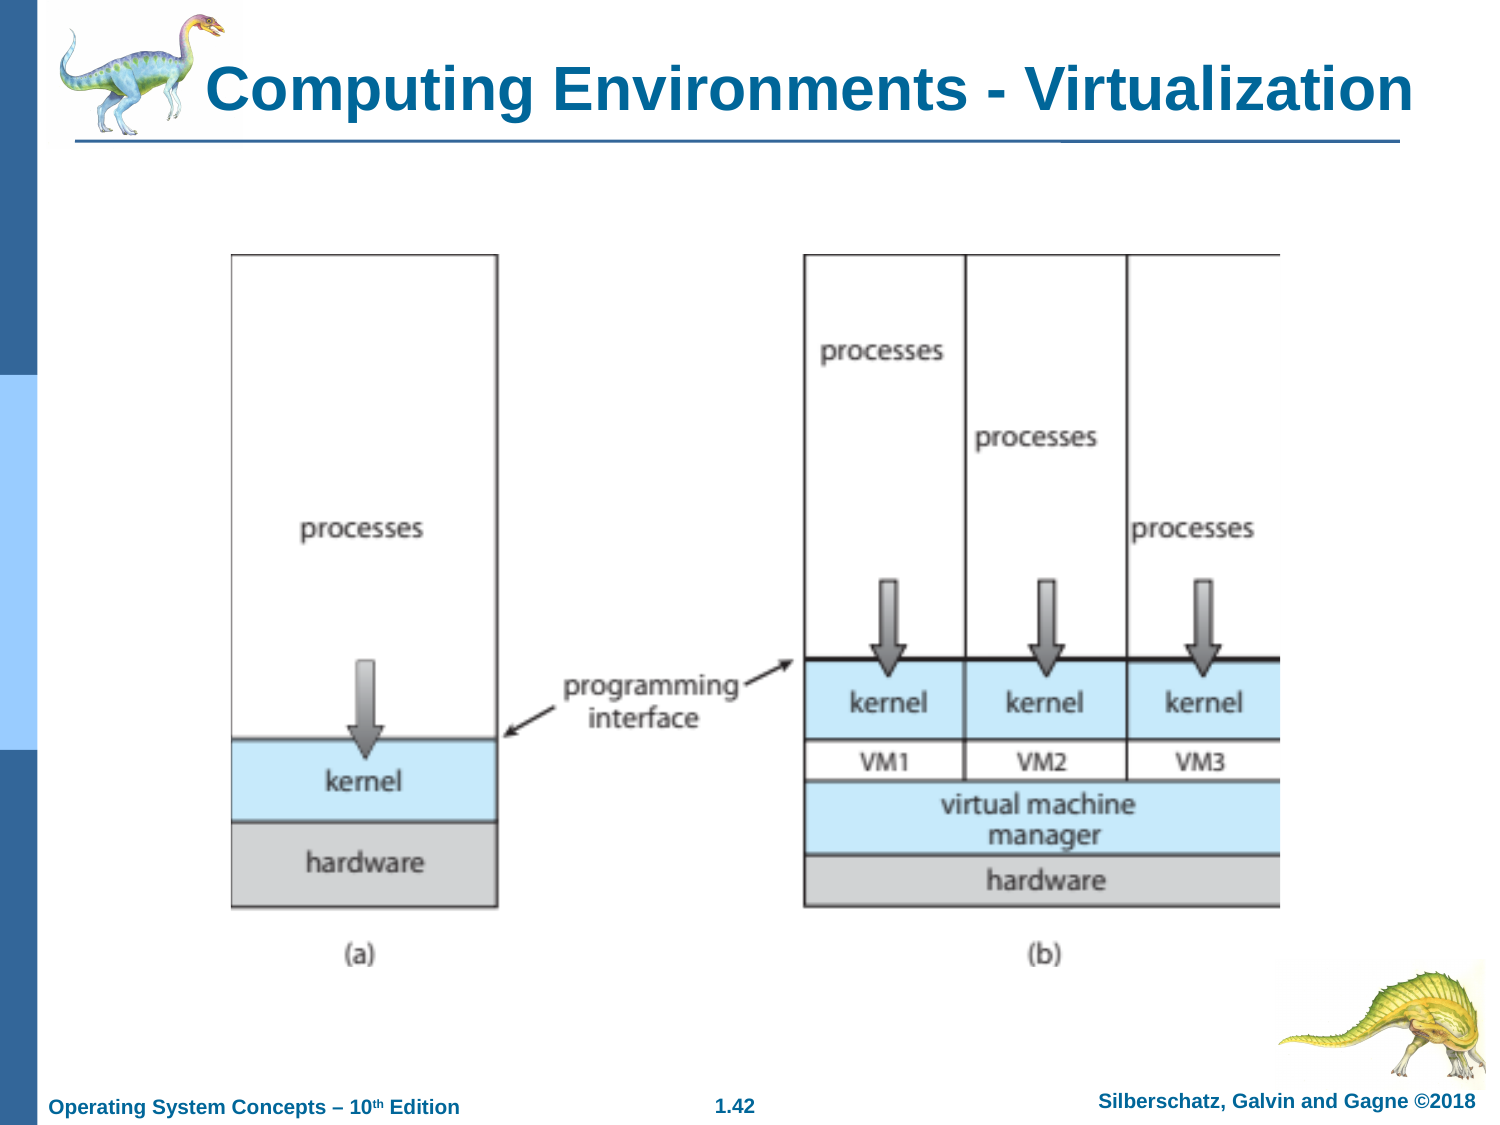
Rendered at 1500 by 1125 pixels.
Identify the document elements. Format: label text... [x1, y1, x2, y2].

title Computing Environments - Virtualization [183, 31, 1438, 131]
picture [46, 0, 243, 149]
picture [230, 254, 1486, 1090]
